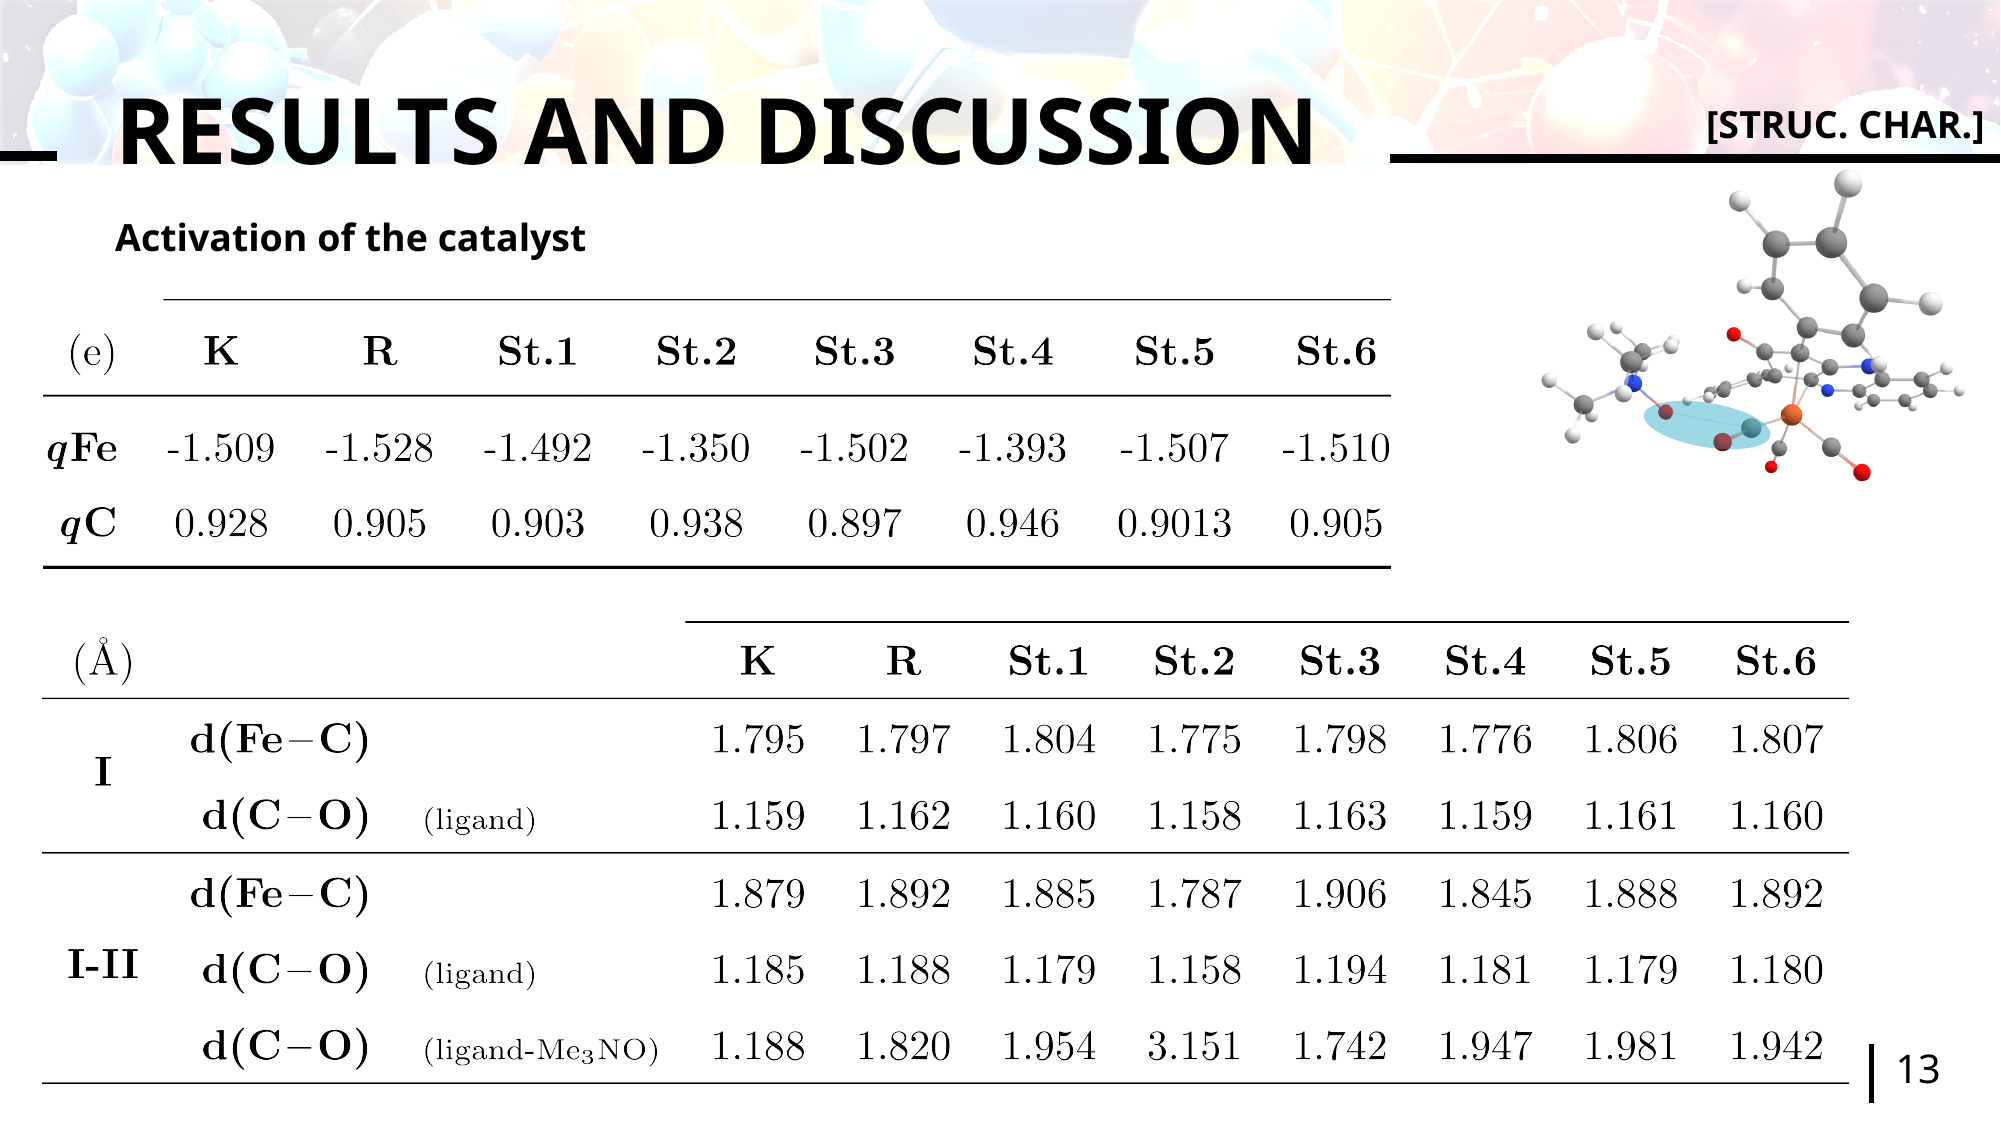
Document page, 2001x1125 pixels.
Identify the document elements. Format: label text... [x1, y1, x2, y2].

picture [43, 299, 1391, 569]
title RESULTS AND DISCUSSION [100, 66, 1826, 205]
list 13 [1850, 1043, 1987, 1098]
picture [1529, 163, 1987, 502]
text_box [STRUC. CHAR.] [1407, 93, 2000, 154]
text_box Activation of the catalyst [100, 206, 1111, 267]
picture [42, 621, 1849, 1085]
